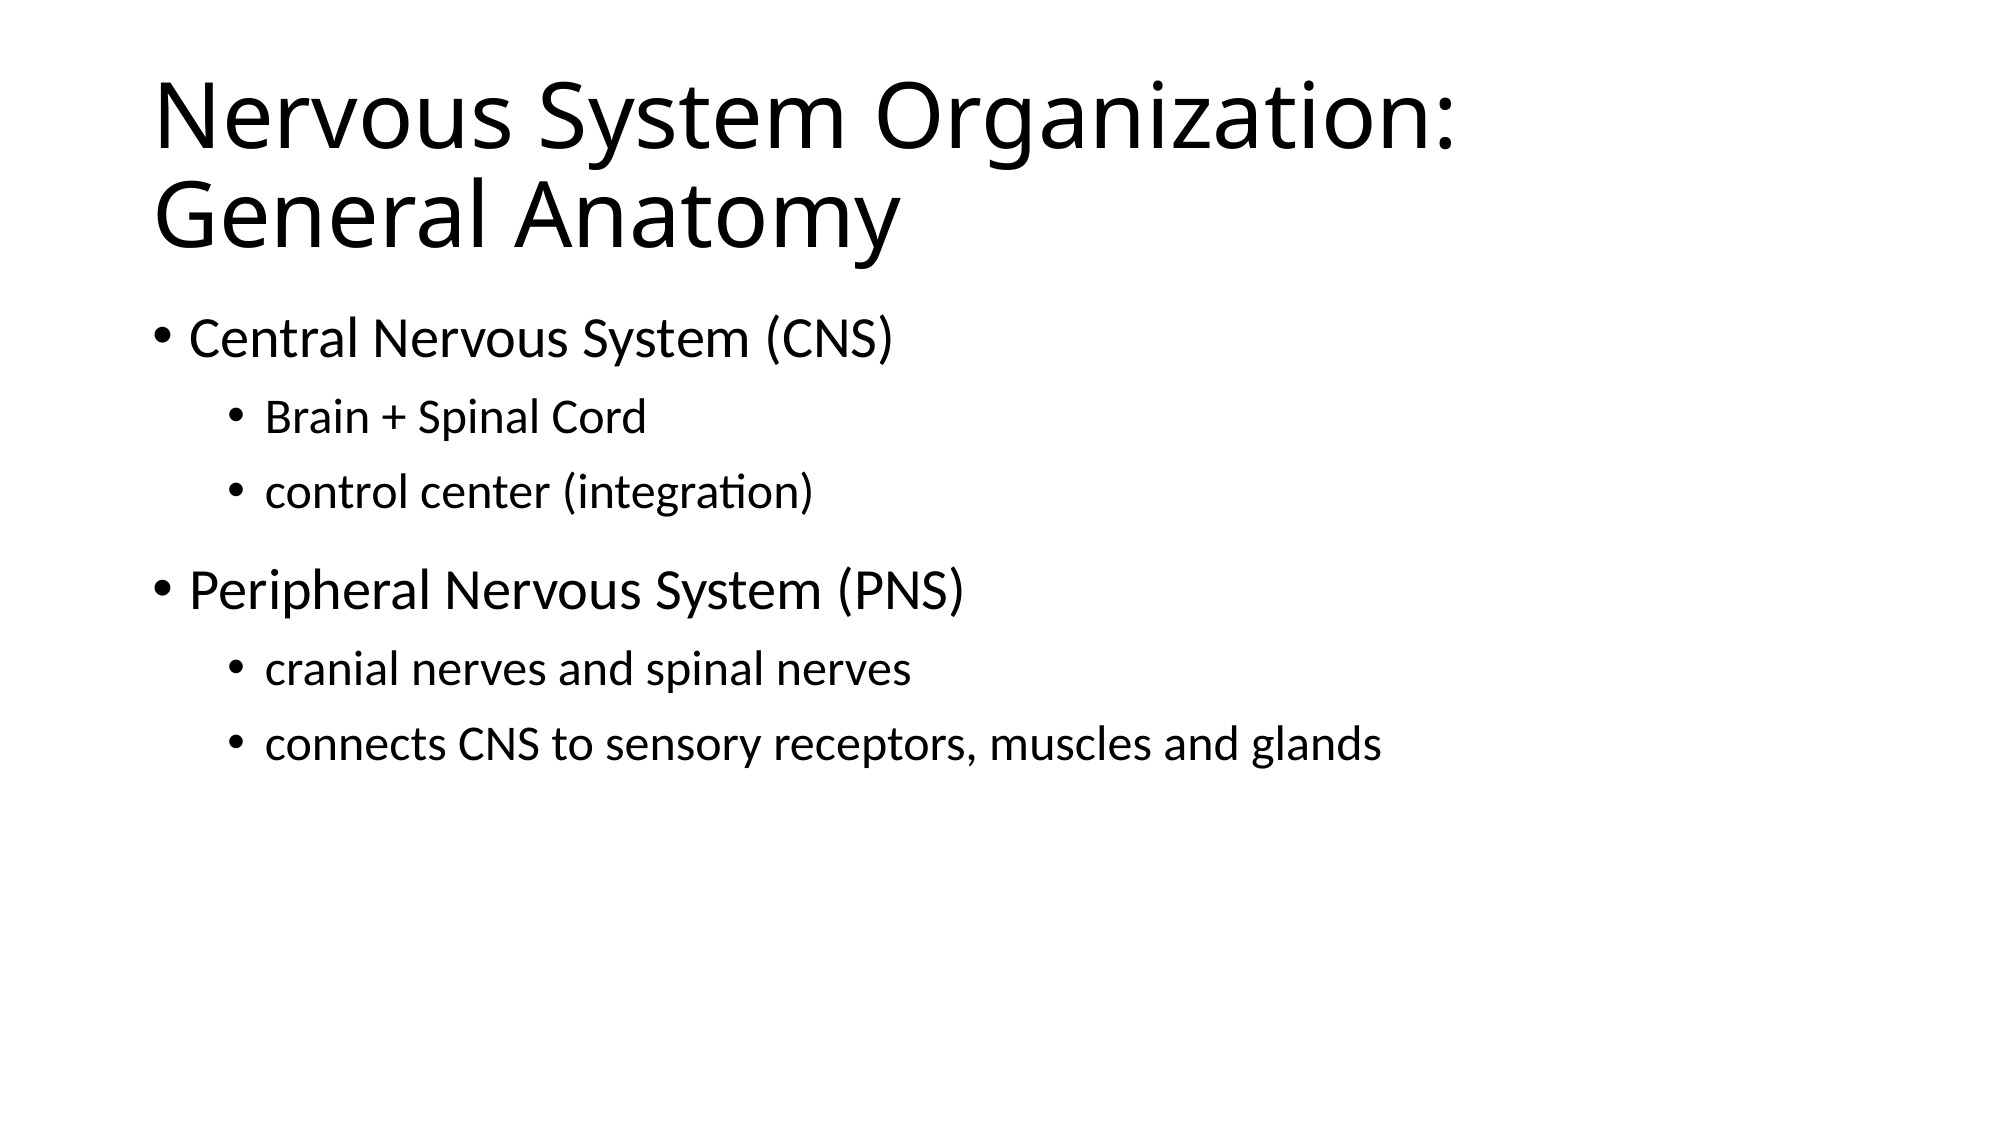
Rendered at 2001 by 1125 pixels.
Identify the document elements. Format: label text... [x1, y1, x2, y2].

list Central Nervous System (CNS) Brain + Spinal Cord control center (integration) Peripheral Nervous System (PNS) cranial nerves and spinal nerves connects CNS to sensory receptors, muscles and glands [137, 299, 1863, 1014]
title Nervous System Organization: General Anatomy [137, 59, 1863, 278]
